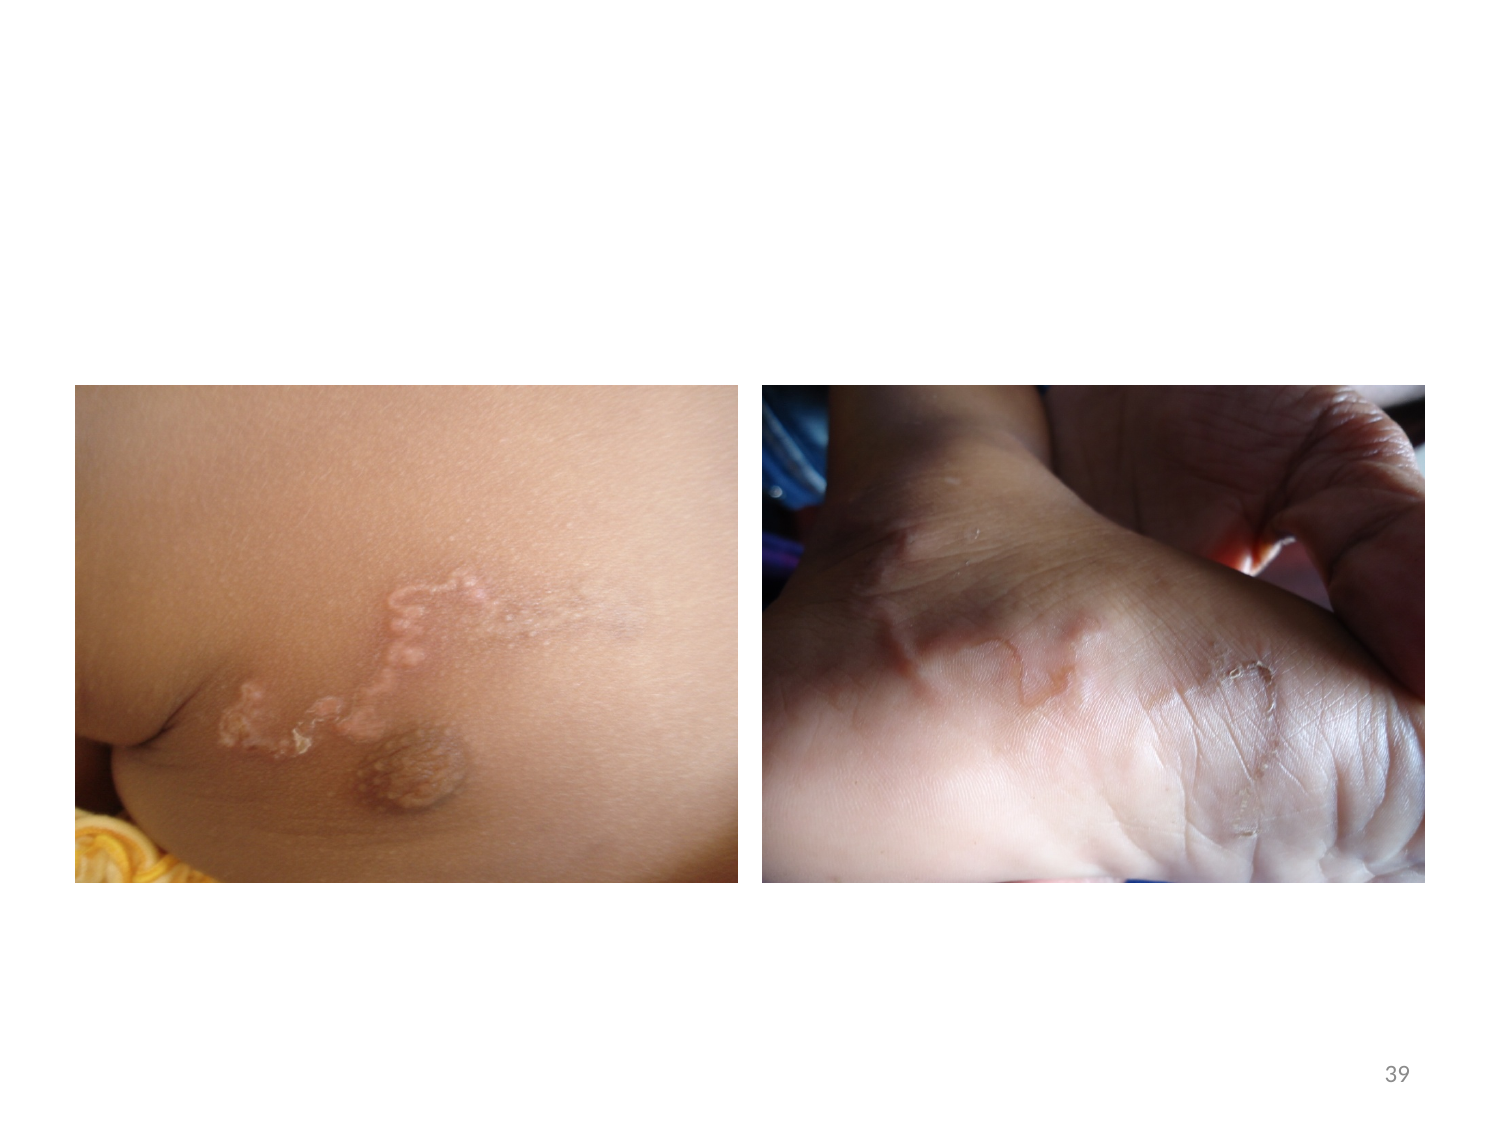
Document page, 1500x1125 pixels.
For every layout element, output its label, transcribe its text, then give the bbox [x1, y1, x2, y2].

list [74, 384, 738, 883]
slide_number 39 [1074, 1042, 1425, 1103]
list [762, 384, 1426, 883]
